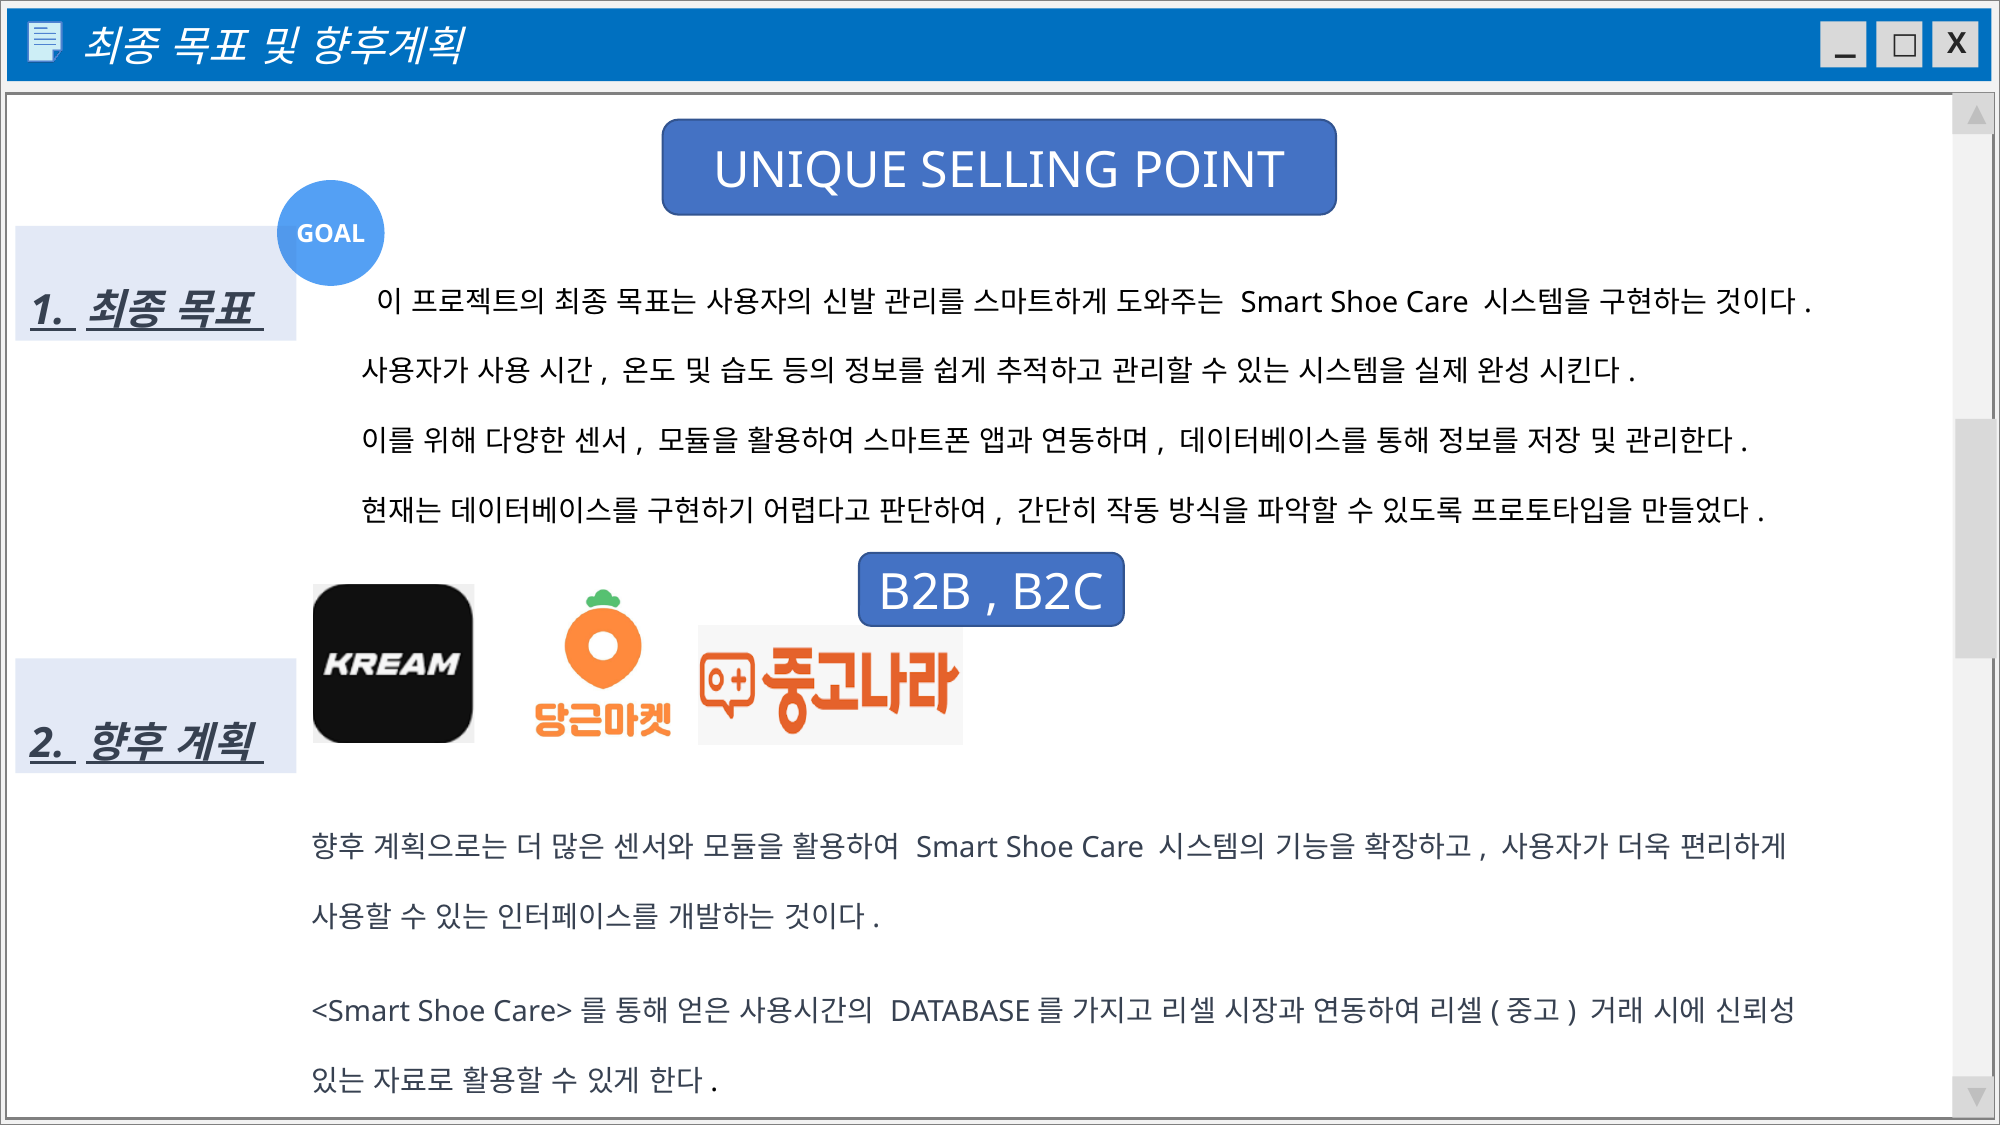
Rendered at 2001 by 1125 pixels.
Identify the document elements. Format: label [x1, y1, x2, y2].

picture [516, 582, 681, 748]
picture [698, 625, 963, 745]
picture [313, 584, 475, 743]
text_box [0, 0, 2000, 1125]
